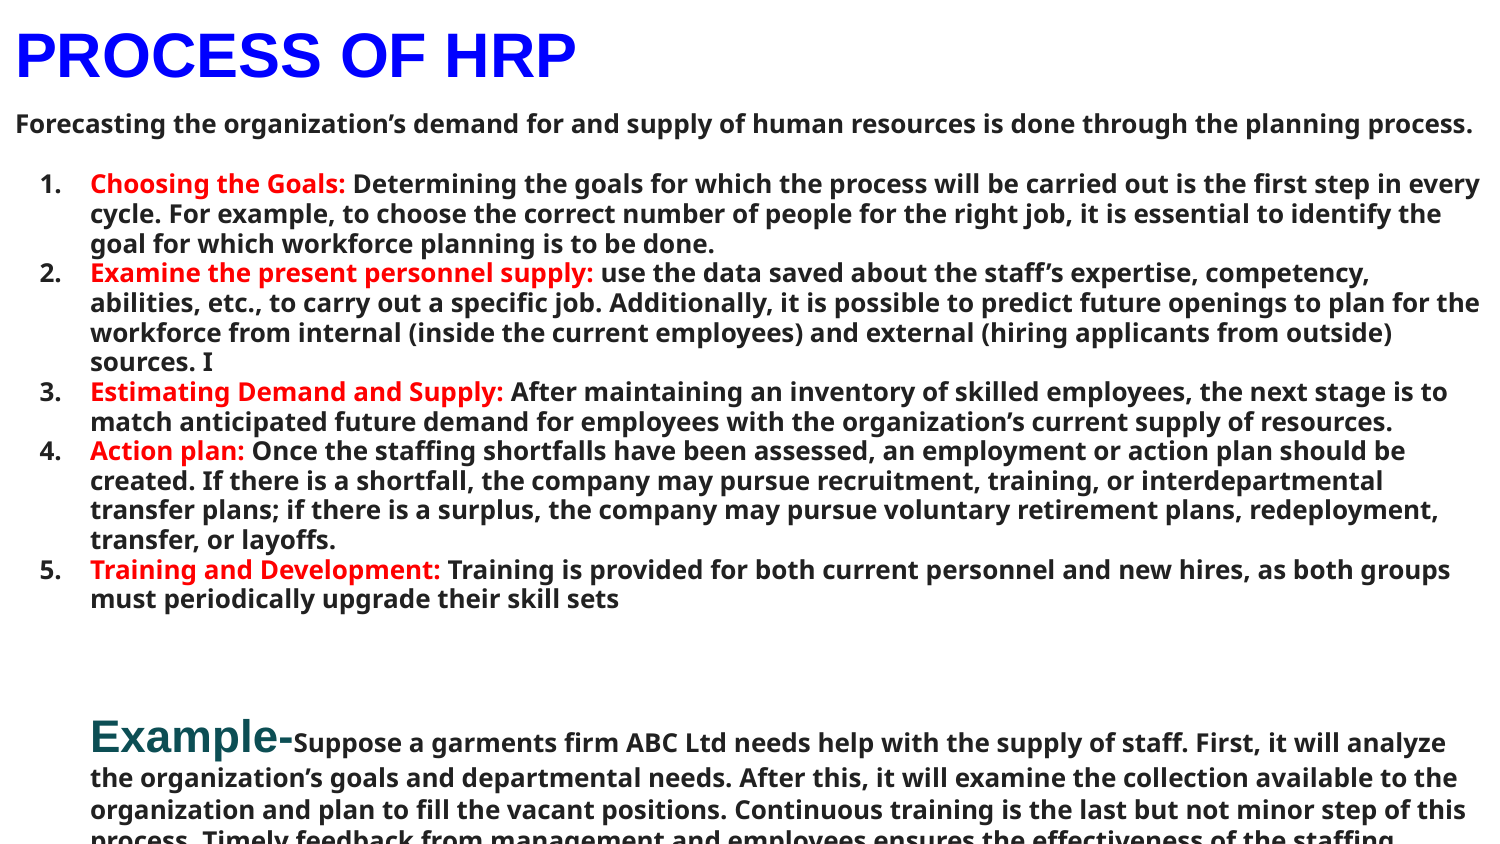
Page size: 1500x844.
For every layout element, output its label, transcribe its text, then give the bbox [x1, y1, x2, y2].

list Forecasting the organization’s demand for and supply of human resources is done through the planning process. Choosing the Goals: Determining the goals for which the process will be carried out is the first step in every cycle. For example, to choose the correct number of people for the right job, it is essential to identify the goal for which workforce planning is to be done. Examine the present personnel supply: use the data saved about the staff’s expertise, competency, abilities, etc., to carry out a specific job. Additionally, it is possible to predict future openings to plan for the workforce from internal (inside the current employees) and external (hiring applicants from outside) sources. I Estimating Demand and Supply: After maintaining an inventory of skilled employees, the next stage is to match anticipated future demand for employees with the organization’s current supply of resources. Action plan: Once the staffing shortfalls have been assessed, an employment or action plan should be created. If there is a shortfall, the company may pursue recruitment, training, or interdepartmental transfer plans; if there is a surplus, the company may pursue voluntary retirement plans, redeployment, transfer, or layoffs. Training and Development: Training is provided for both current personnel and new hires, as both groups must periodically upgrade their skill sets Example-Suppose a garments firm ABC Ltd needs help with the supply of staff. First, it will analyze the organization’s goals and departmental needs. After this, it will examine the collection available to the organization and plan to fill the vacant positions. Continuous training is the last but not minor step of this process. Timely feedback from management and employees ensures the effectiveness of the staffing position. [0, 81, 1500, 844]
title PROCESS OF HRP [0, 0, 1398, 81]
